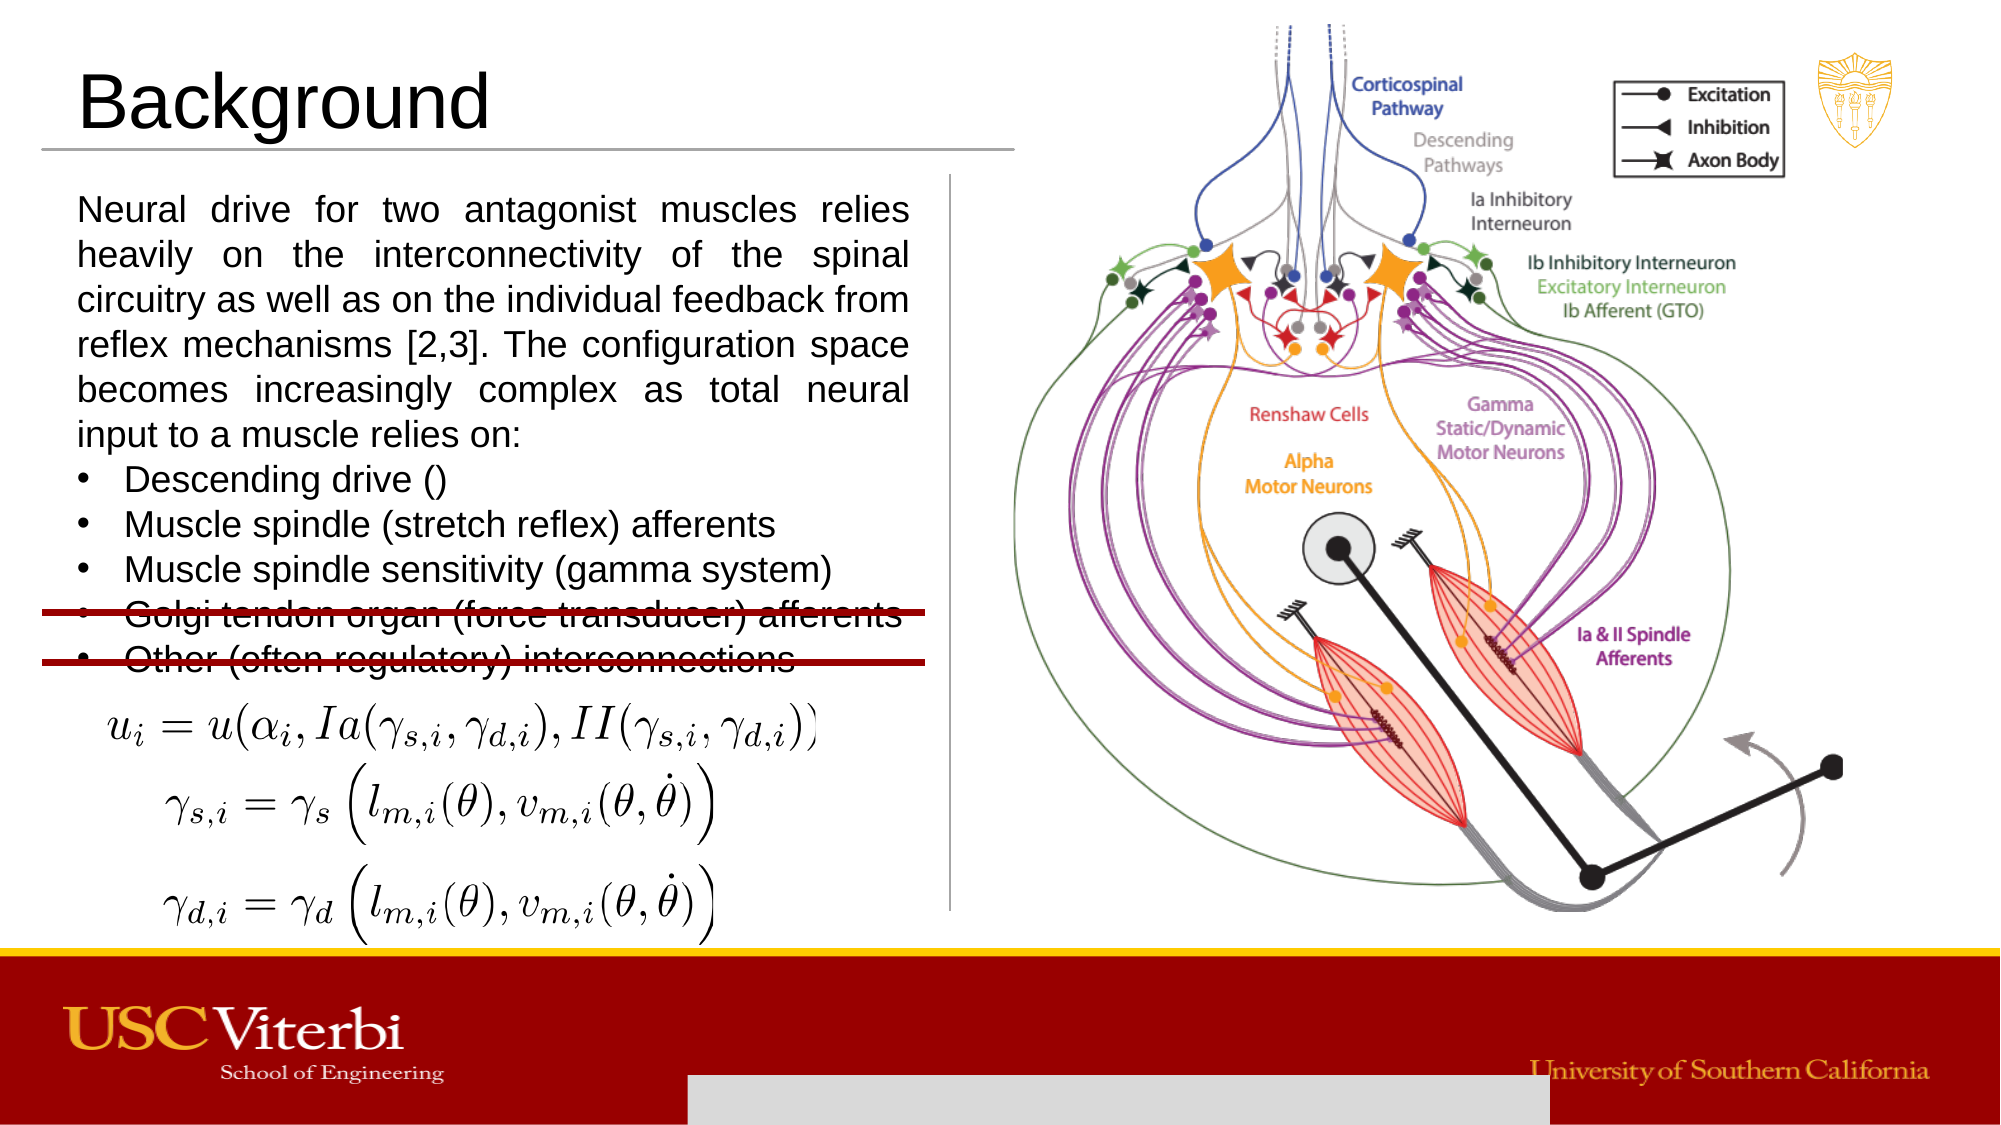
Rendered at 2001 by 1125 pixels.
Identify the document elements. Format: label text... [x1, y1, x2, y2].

picture [63, 1006, 445, 1084]
subtitle Background [62, 45, 1008, 148]
picture [1530, 1059, 1930, 1086]
picture [162, 762, 714, 945]
picture [107, 703, 816, 752]
text_box [685, 1073, 1552, 1125]
picture [1013, 24, 1917, 912]
